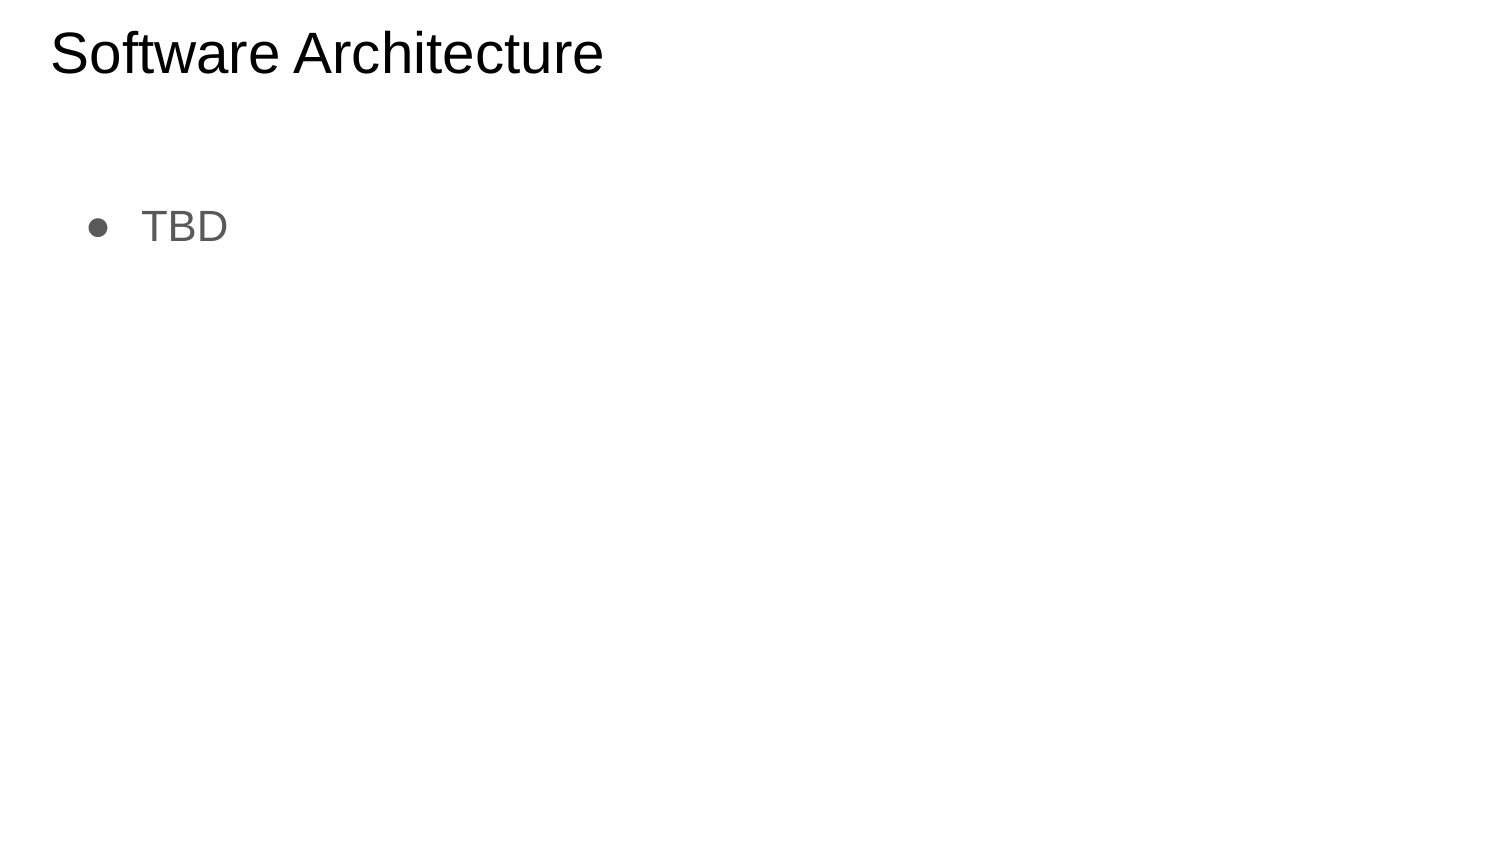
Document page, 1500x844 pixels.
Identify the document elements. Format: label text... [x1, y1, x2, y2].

list TBD [51, 189, 1449, 750]
title Software Architecture [35, 0, 1434, 95]
